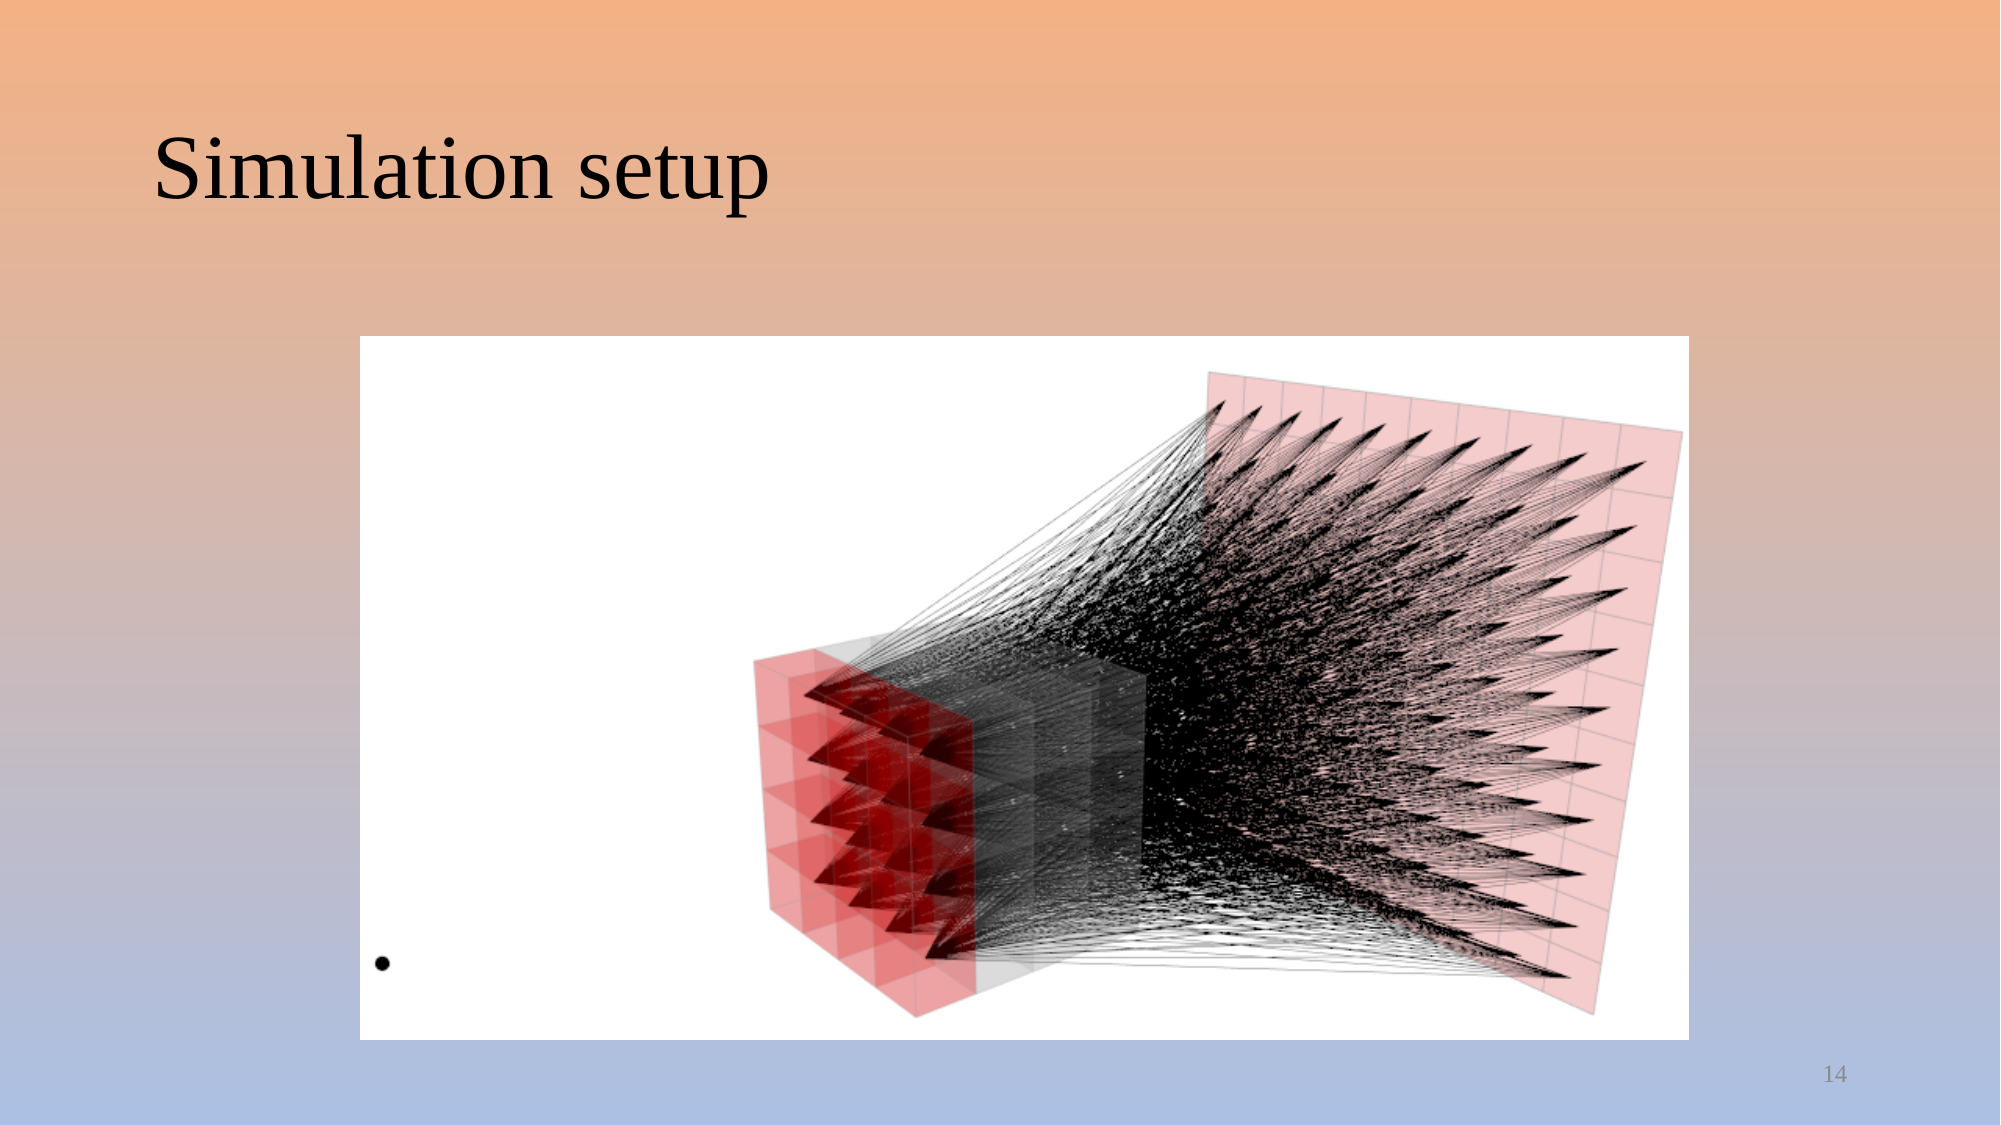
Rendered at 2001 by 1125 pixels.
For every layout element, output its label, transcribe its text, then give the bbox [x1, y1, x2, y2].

title Simulation setup [137, 59, 1863, 278]
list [360, 336, 1689, 1040]
slide_number 14 [1412, 1042, 1863, 1103]
